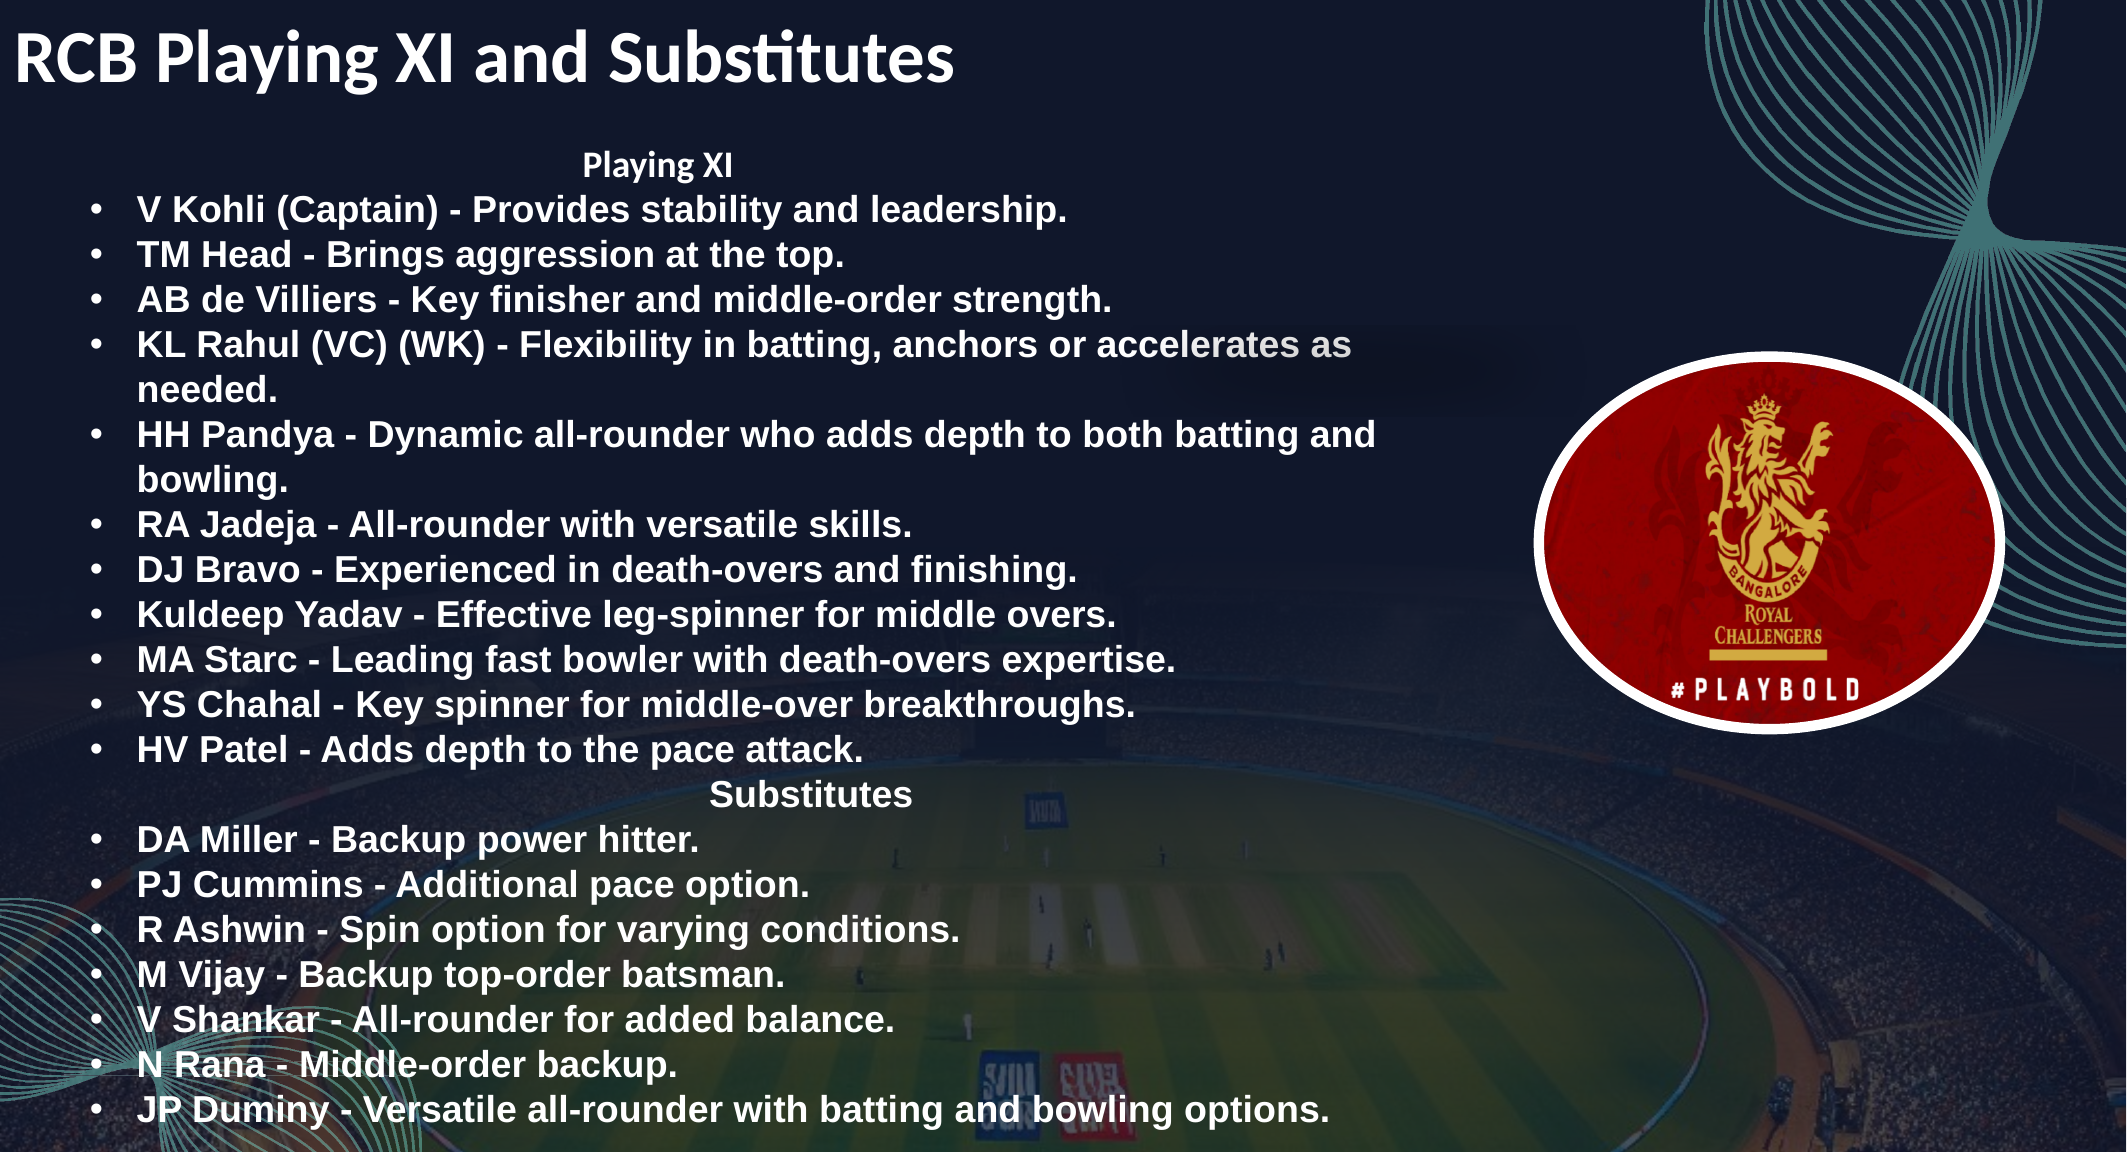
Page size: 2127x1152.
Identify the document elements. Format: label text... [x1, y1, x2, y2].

picture [1538, 356, 2000, 730]
text_box Playing XI V Kohli (Captain) - Provides stability and leadership. TM Head - Brings aggression at the top. AB de Villiers - Key finisher and middle-order strength. KL Rahul (VC) (WK) - Flexibility in batting, anchors or accelerates as needed. HH Pandya - Dynamic all-rounder who adds depth to both batting and bowling. RA Jadeja - All-rounder with versatile skills. DJ Bravo - Experienced in death-overs and finishing. Kuldeep Yadav - Effective leg-spinner for middle overs. MA Starc - Leading fast bowler with death-overs expertise. YS Chahal - Key spinner for middle-over breakthroughs. HV Patel - Adds depth to the pace attack. Substitutes DA Miller - Backup power hitter. PJ Cummins - Additional pace option. R Ashwin - Spin option for varying conditions. M Vijay - Backup top-order batsman. V Shankar - All-rounder for added balance. N Rana - Middle-order backup. JP Duminy - Versatile all-rounder with batting and bowling options. [75, 133, 1416, 1138]
text_box RCB Playing XI and Substitutes [0, 0, 2000, 105]
